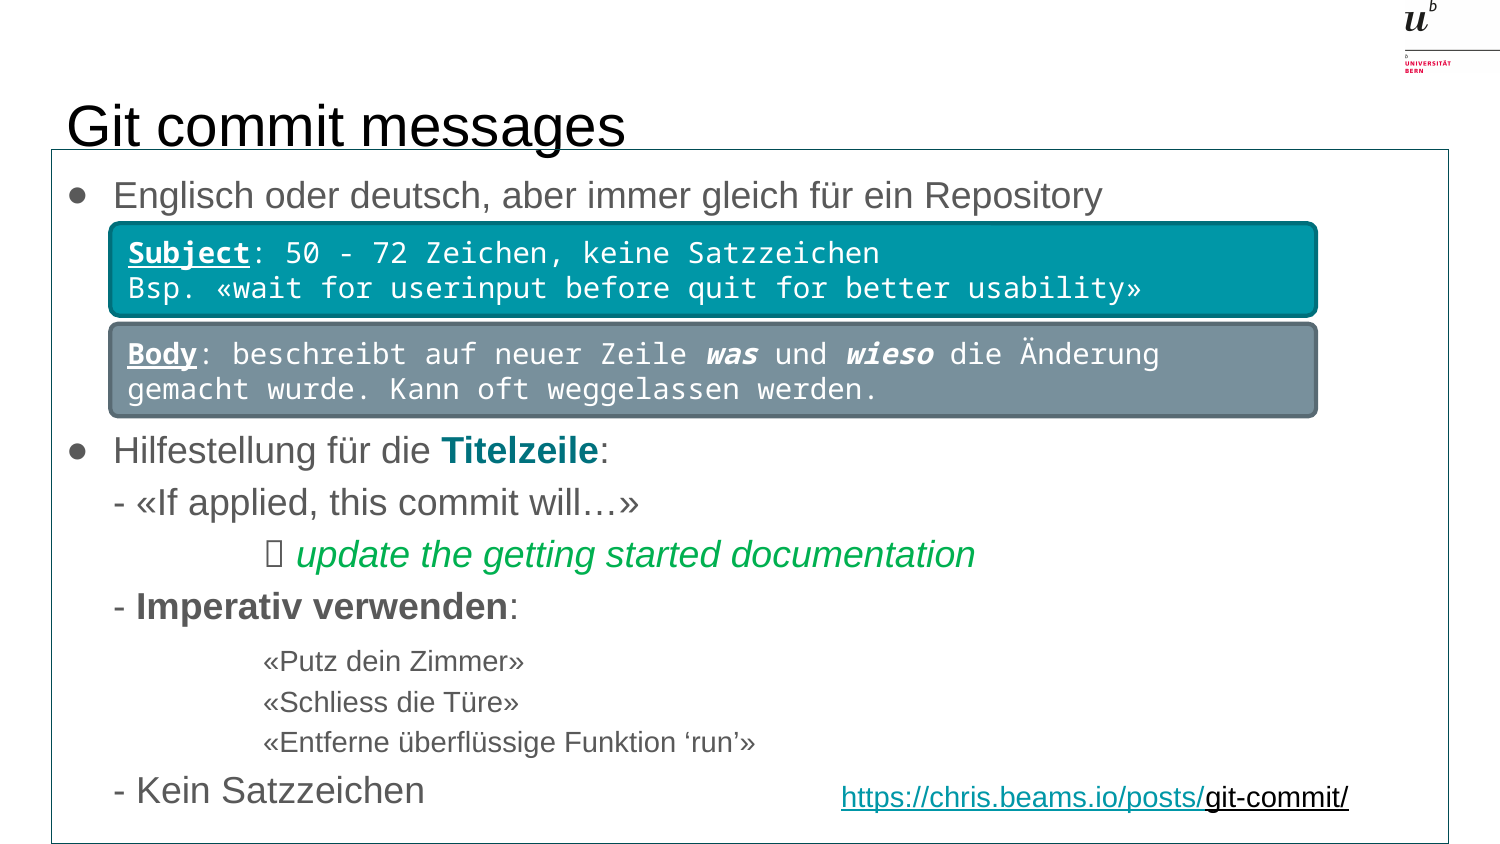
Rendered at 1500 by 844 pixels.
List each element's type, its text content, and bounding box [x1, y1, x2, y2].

text_box Subject: 50 - 72 Zeichen, keine Satzzeichen Bsp. «wait for userinput before quit for better usability» [108, 221, 1319, 318]
picture [1405, 0, 1500, 73]
list Englisch oder deutsch, aber immer gleich für ein Repository Hilfestellung für die Titelzeile: - «If applied, this commit will…»  update the getting started documentation - Imperativ verwenden: «Putz dein Zimmer» «Schliess die Türe» «Entferne überflüssige Funktion ‘run’» - Kein Satzzeichen [51, 149, 1449, 844]
title Git commit messages [51, 72, 1449, 149]
text_box https://chris.beams.io/posts/git-commit/ [826, 770, 1372, 821]
text_box Body: beschreibt auf neuer Zeile was und wieso die Änderung gemacht wurde. Kann oft weggelassen werden. [108, 321, 1319, 419]
